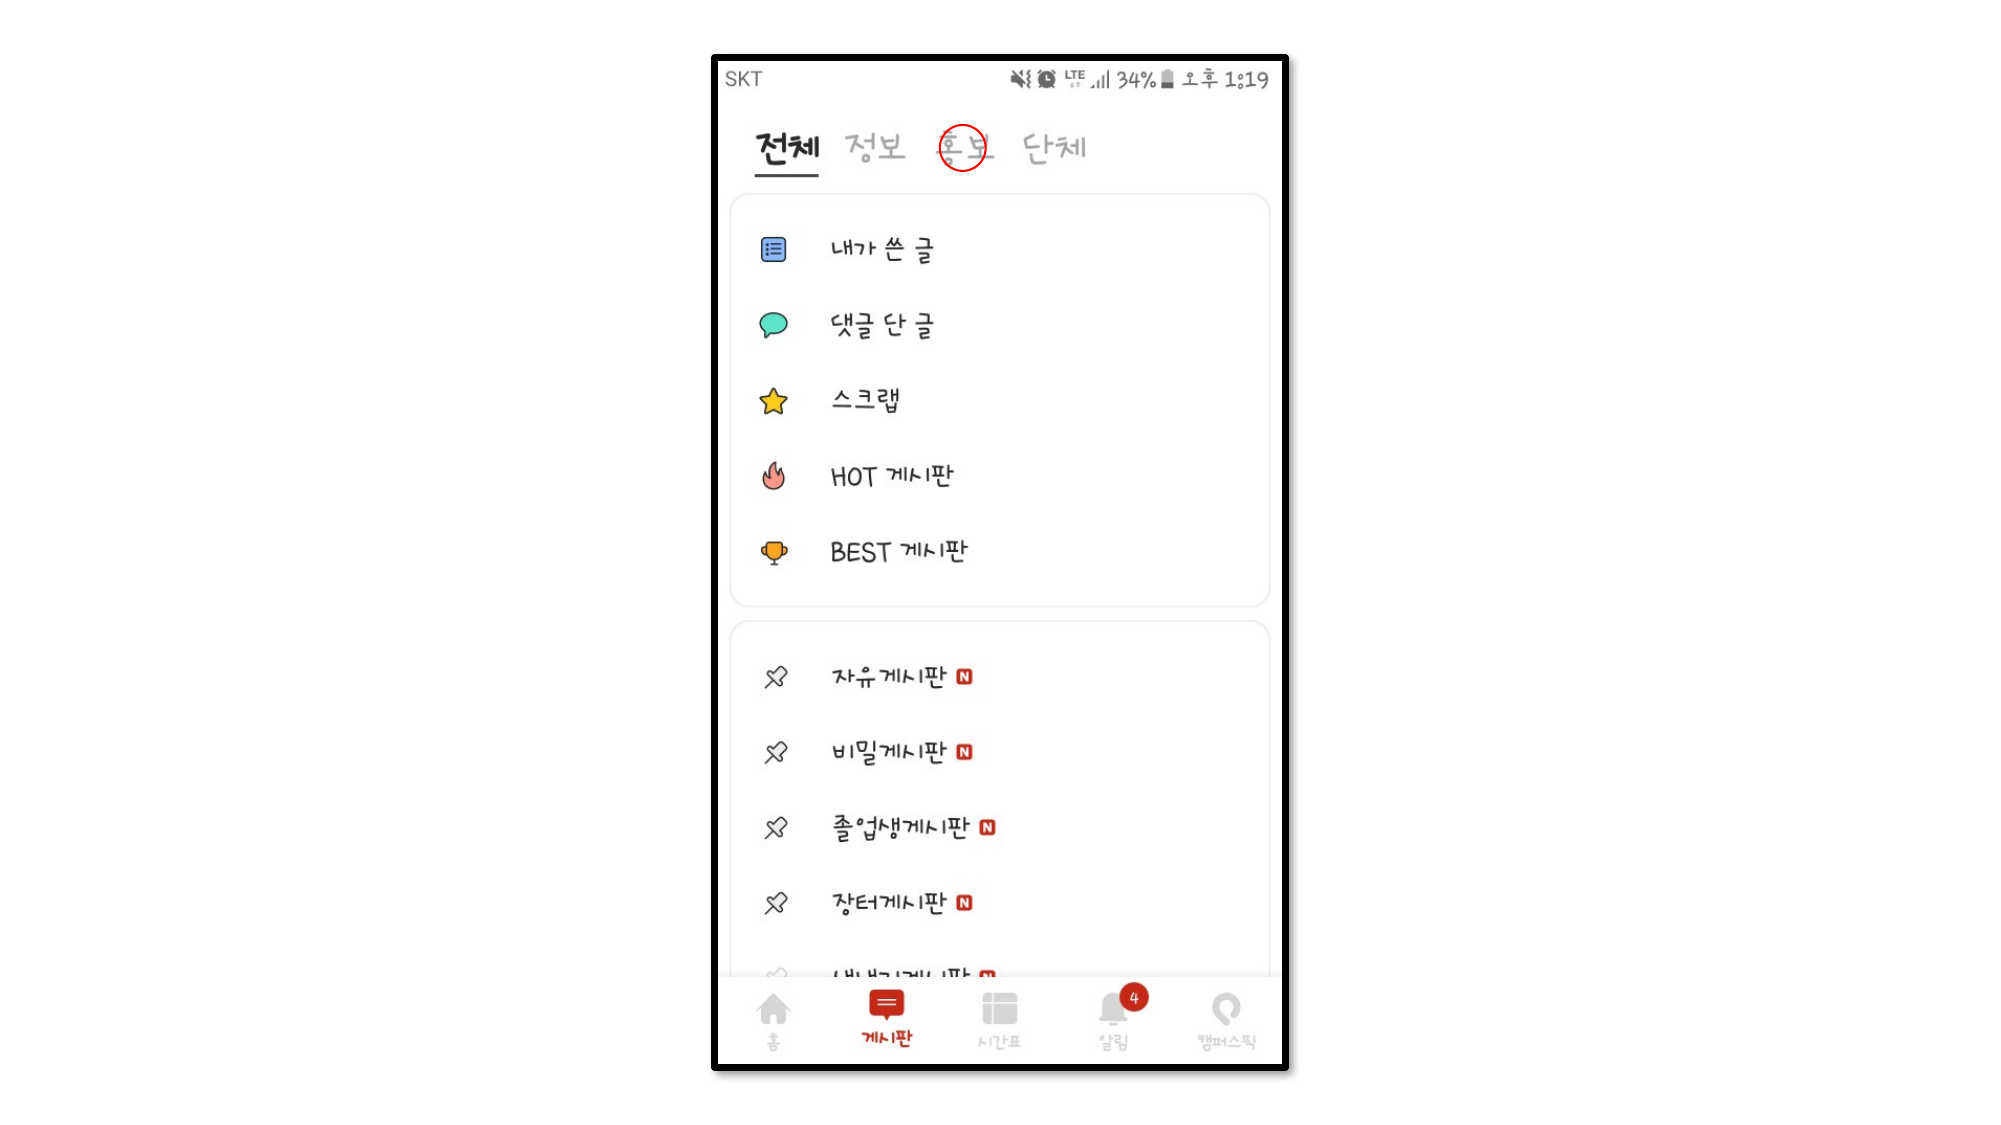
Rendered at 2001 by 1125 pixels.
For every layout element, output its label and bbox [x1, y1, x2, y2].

picture [717, 60, 1283, 1065]
